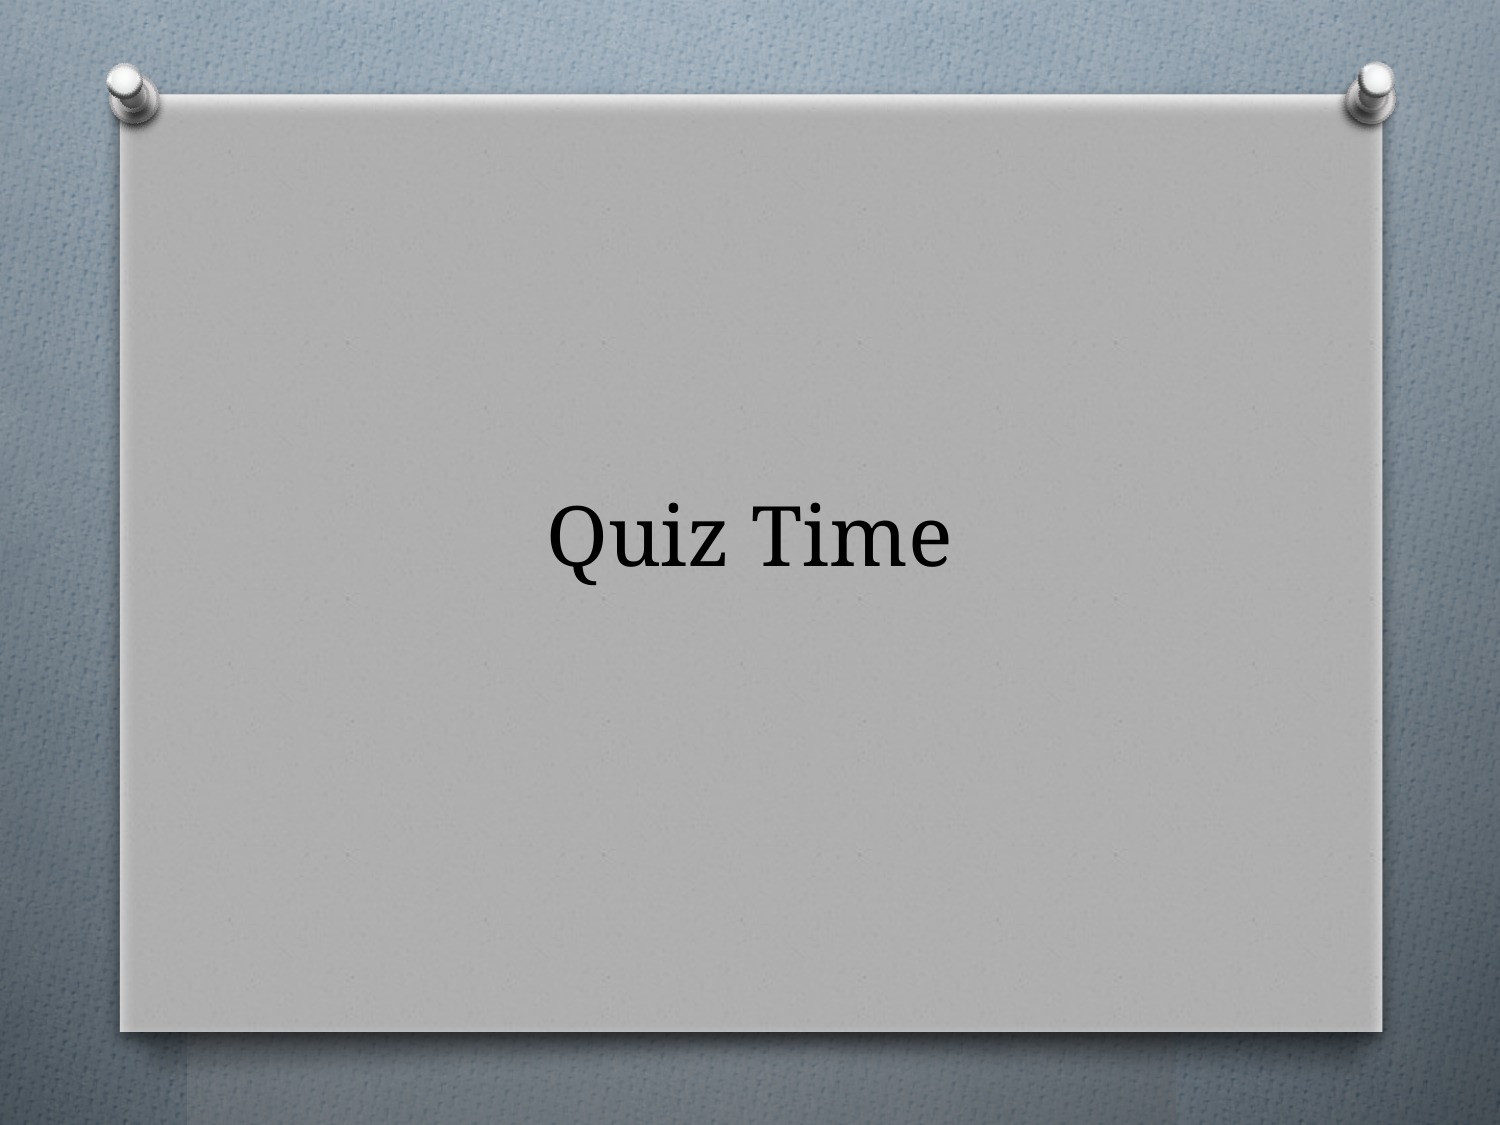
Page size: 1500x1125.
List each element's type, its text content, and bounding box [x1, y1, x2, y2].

picture [75, 29, 198, 153]
picture [1317, 35, 1439, 156]
title Quiz Time [237, 367, 1263, 591]
